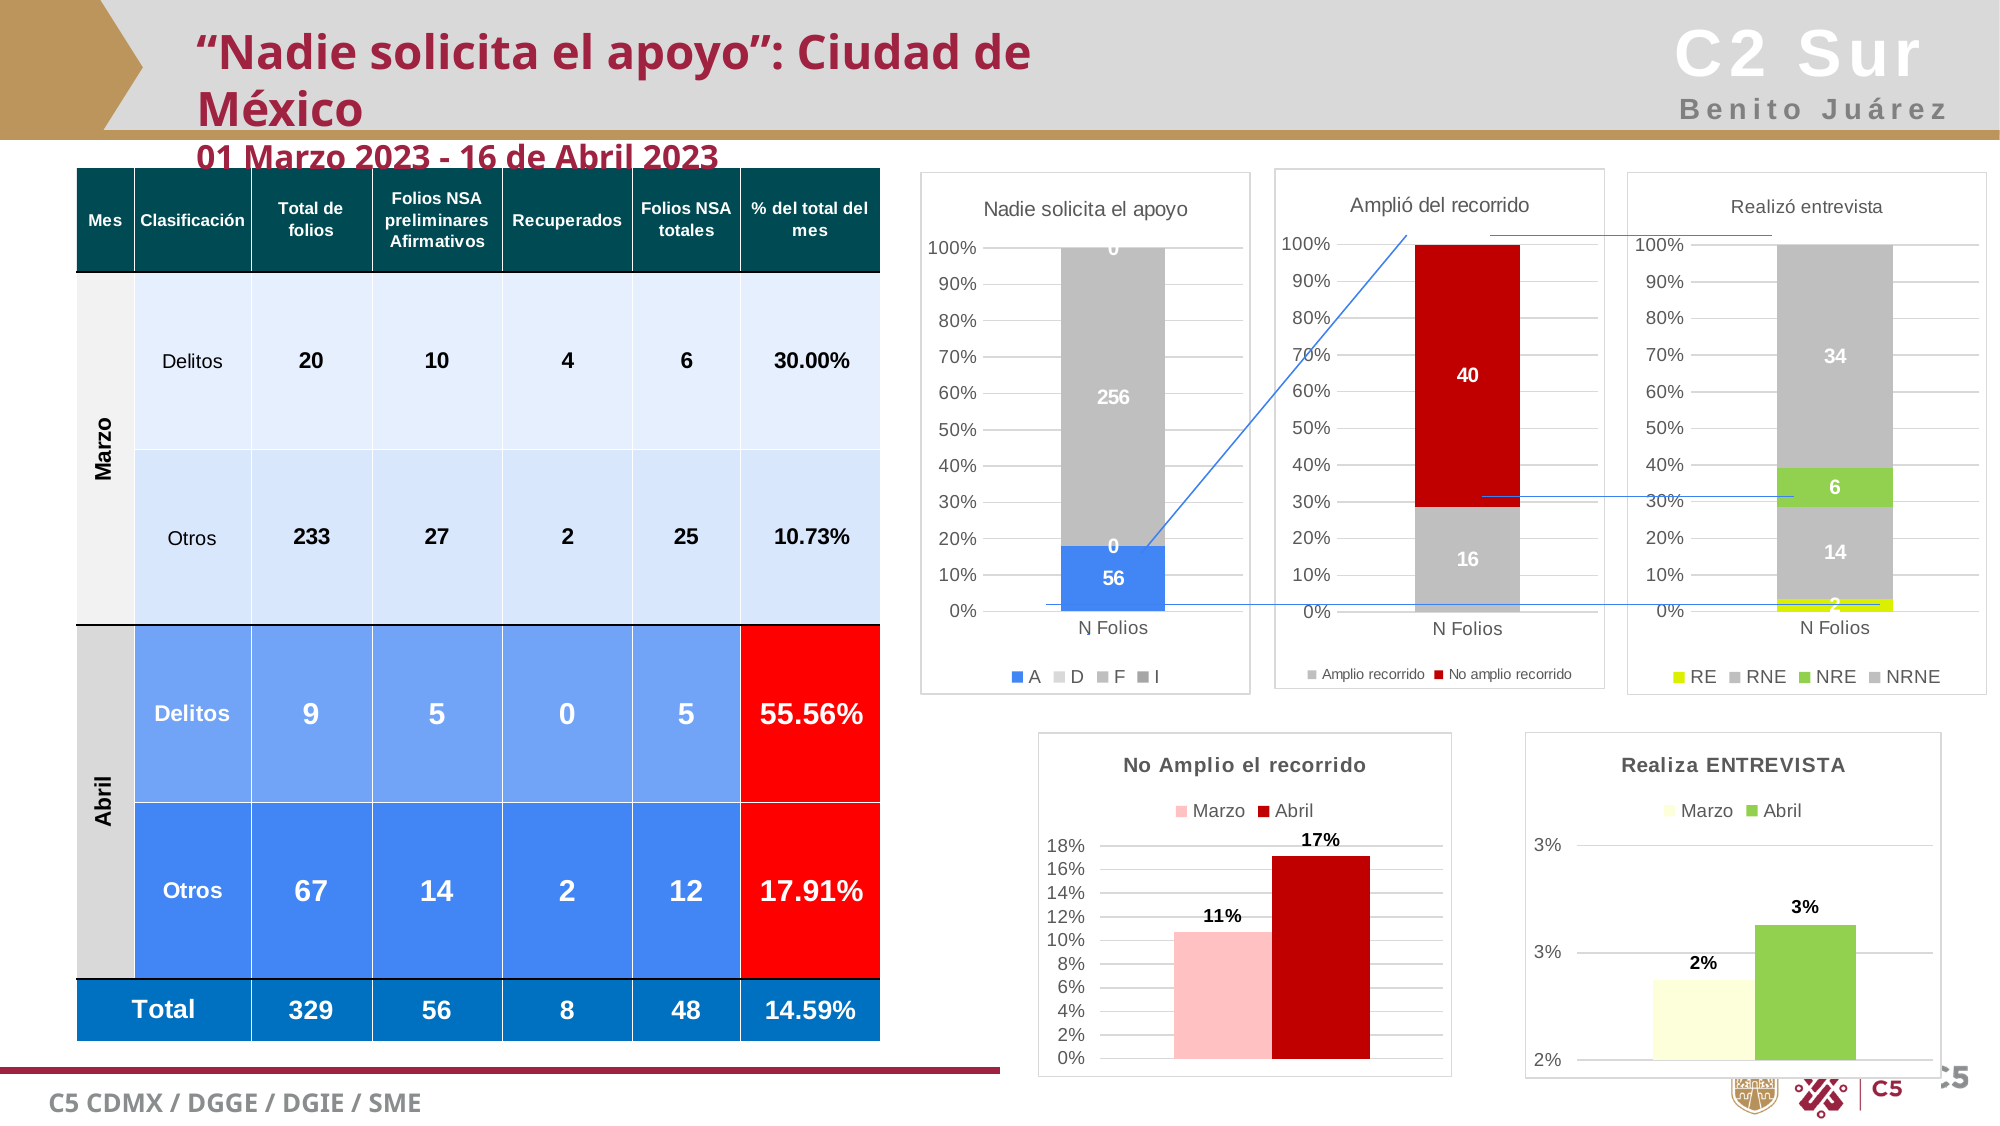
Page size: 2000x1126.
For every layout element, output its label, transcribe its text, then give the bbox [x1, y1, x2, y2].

chart [1524, 731, 1942, 1080]
chart [1037, 732, 1453, 1078]
chart [920, 171, 1251, 695]
text_box “Nadie solicita el apoyo”: Ciudad de México 01 Marzo 2023 - 16 de Abril 2023 [180, 13, 1090, 184]
chart [1273, 168, 1606, 604]
text_box C5 CDMX / DGGE / DGIE / SME [33, 1079, 437, 1126]
chart [1626, 171, 1988, 696]
text_box C2 Sur Benito Juárez [1037, 2, 1961, 131]
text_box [75, 166, 882, 1043]
chart [1273, 605, 1606, 690]
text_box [1141, 234, 1407, 554]
picture [1693, 1035, 1969, 1126]
